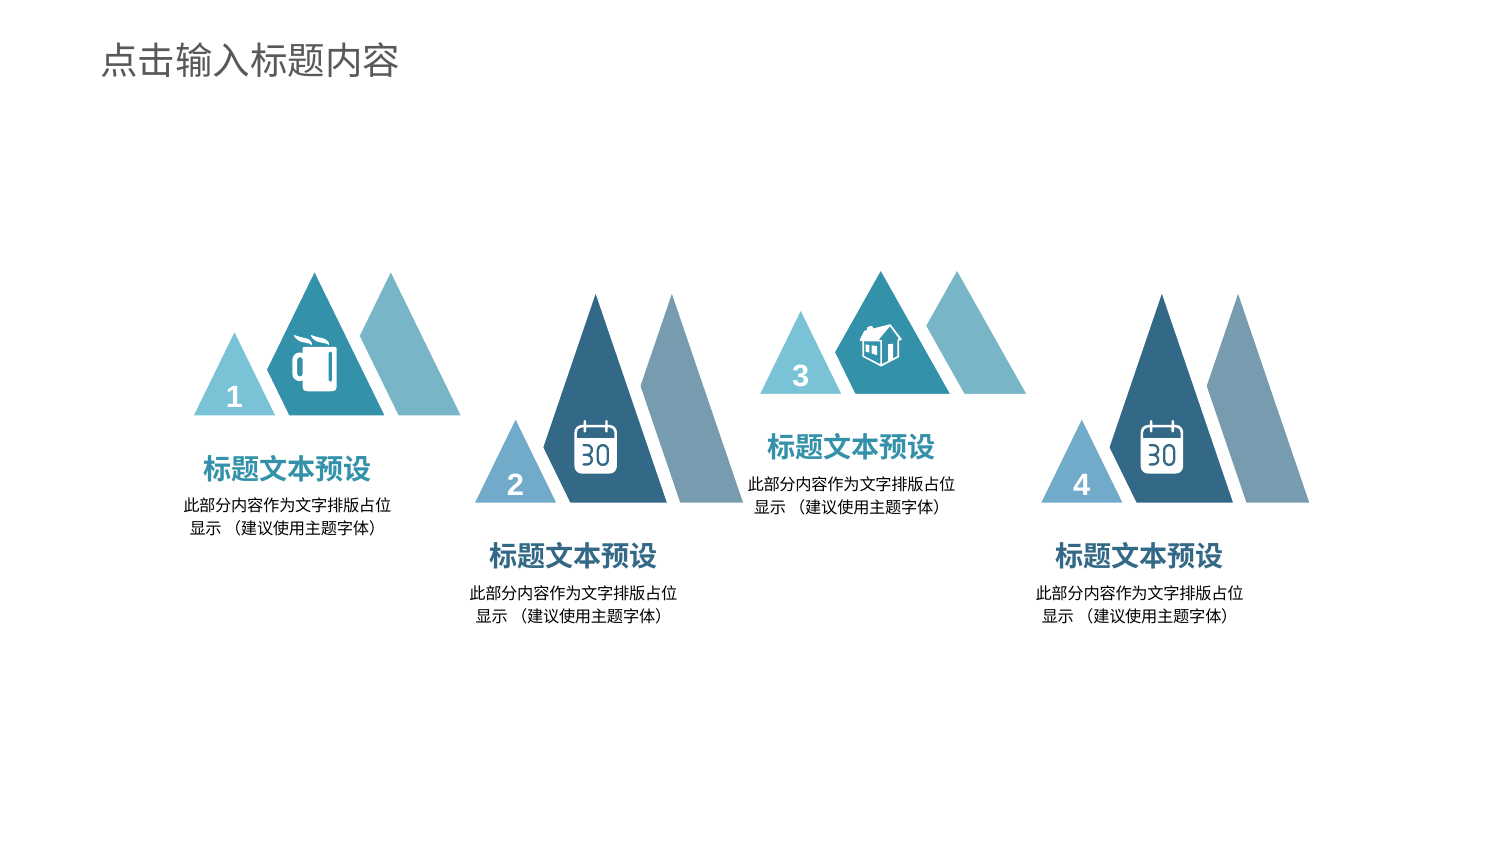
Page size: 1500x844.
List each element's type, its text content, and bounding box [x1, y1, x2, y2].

text_box 点击输入标题内容 [100, 28, 450, 91]
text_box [745, 257, 1038, 527]
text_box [181, 257, 471, 548]
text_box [464, 273, 753, 636]
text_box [1030, 273, 1319, 636]
